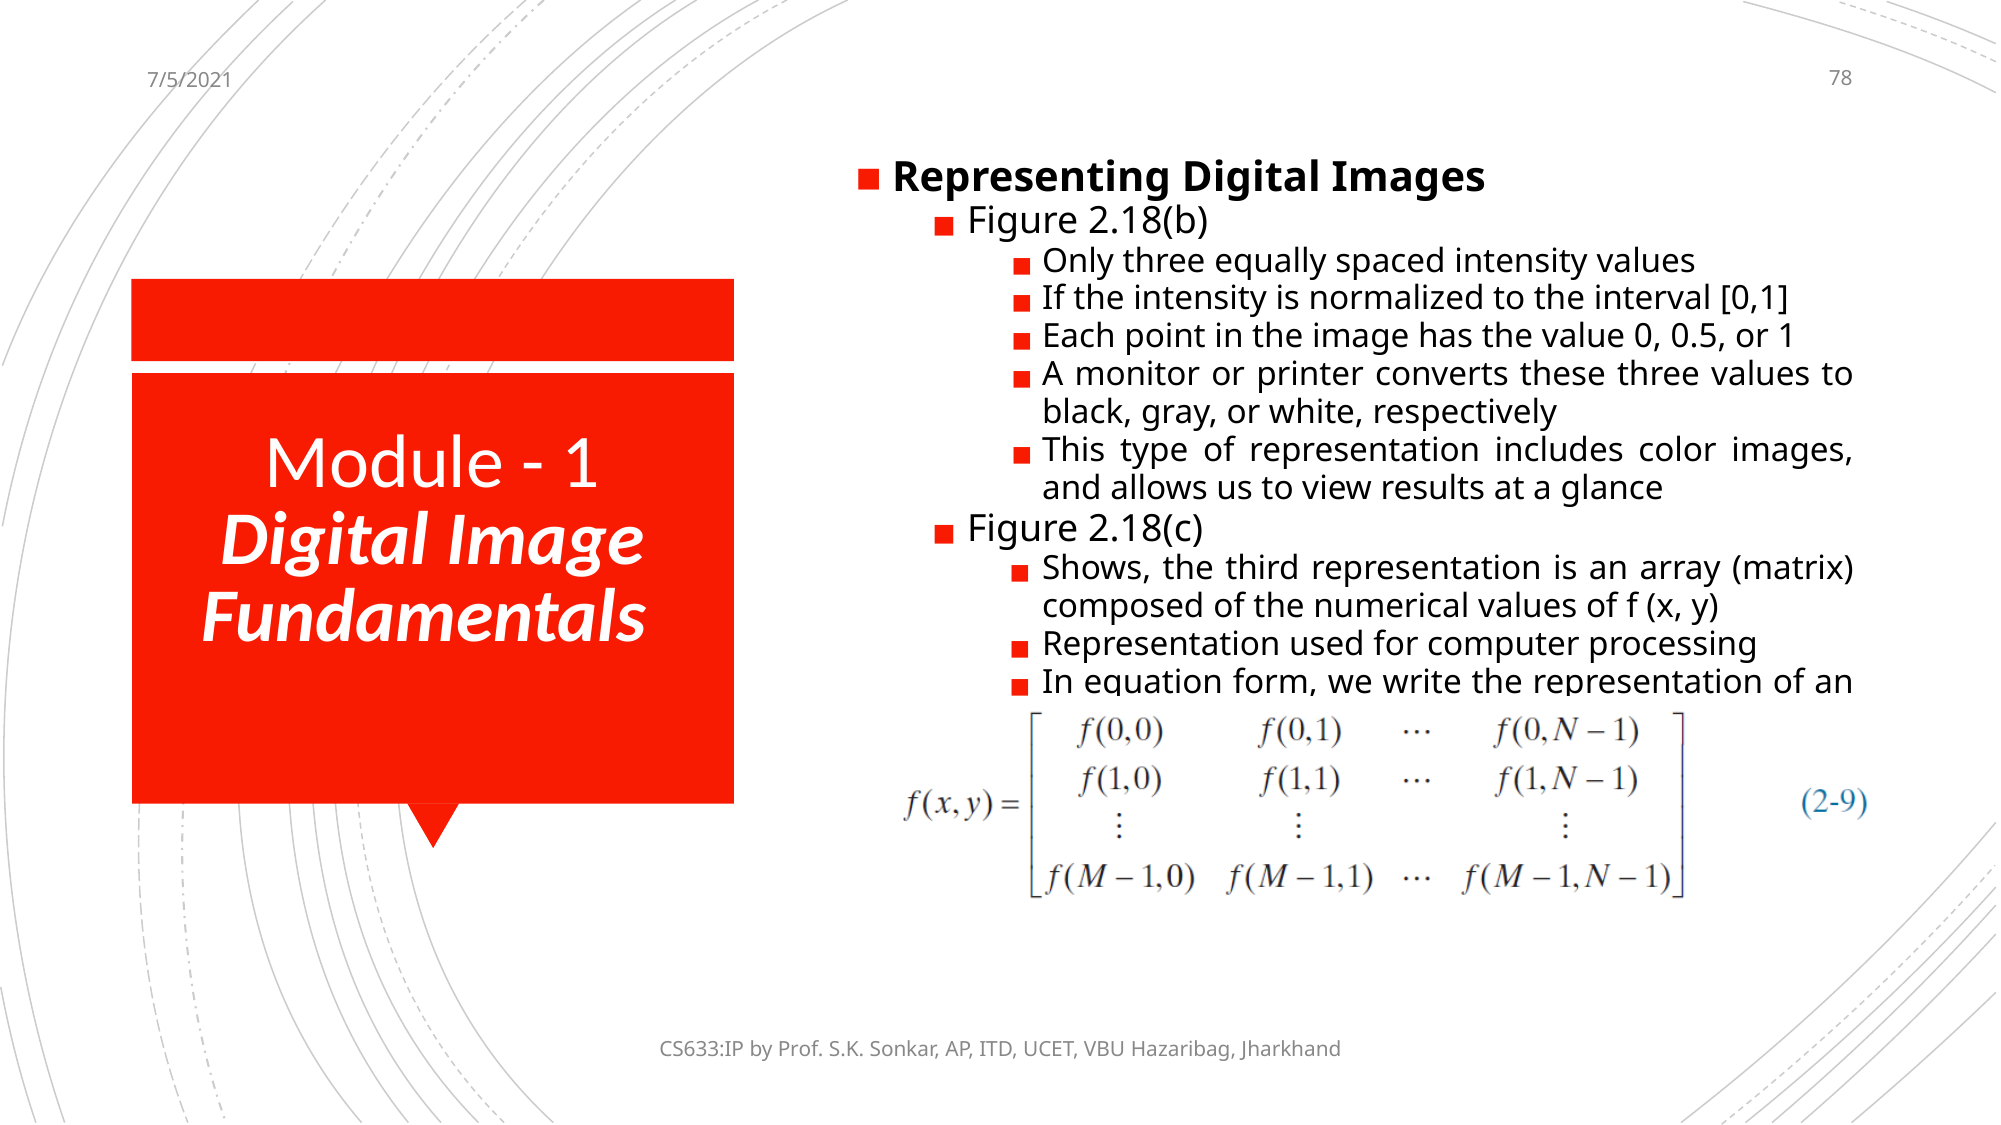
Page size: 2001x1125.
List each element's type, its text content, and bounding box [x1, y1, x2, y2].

picture [902, 696, 1871, 912]
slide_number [131, 52, 732, 105]
list Representing Digital Images Figure 2.18(b) Only three equally spaced intensity values If the intensity is normalized to the interval [0,1] Each point in the image has the value 0, 0.5, or 1 A monitor or printer converts these three values to black, gray, or white, respectively This type of representation includes color images, and allows us to view results at a glance Figure 2.18(c) Shows, the third representation is an array (matrix) composed of the numerical values of f (x, y) Representation used for computer processing In equation form, we write the representation of an M * N numerical array as [839, 131, 1871, 993]
slide_number ‹#› [1717, 52, 1868, 105]
title Module - 1 Digital Image Fundamentals [145, 385, 720, 789]
footer CS633:IP by Prof. S.K. Sonkar, AP, ITD, UCET, VBU Hazaribag, Jharkhand [131, 1021, 1869, 1074]
